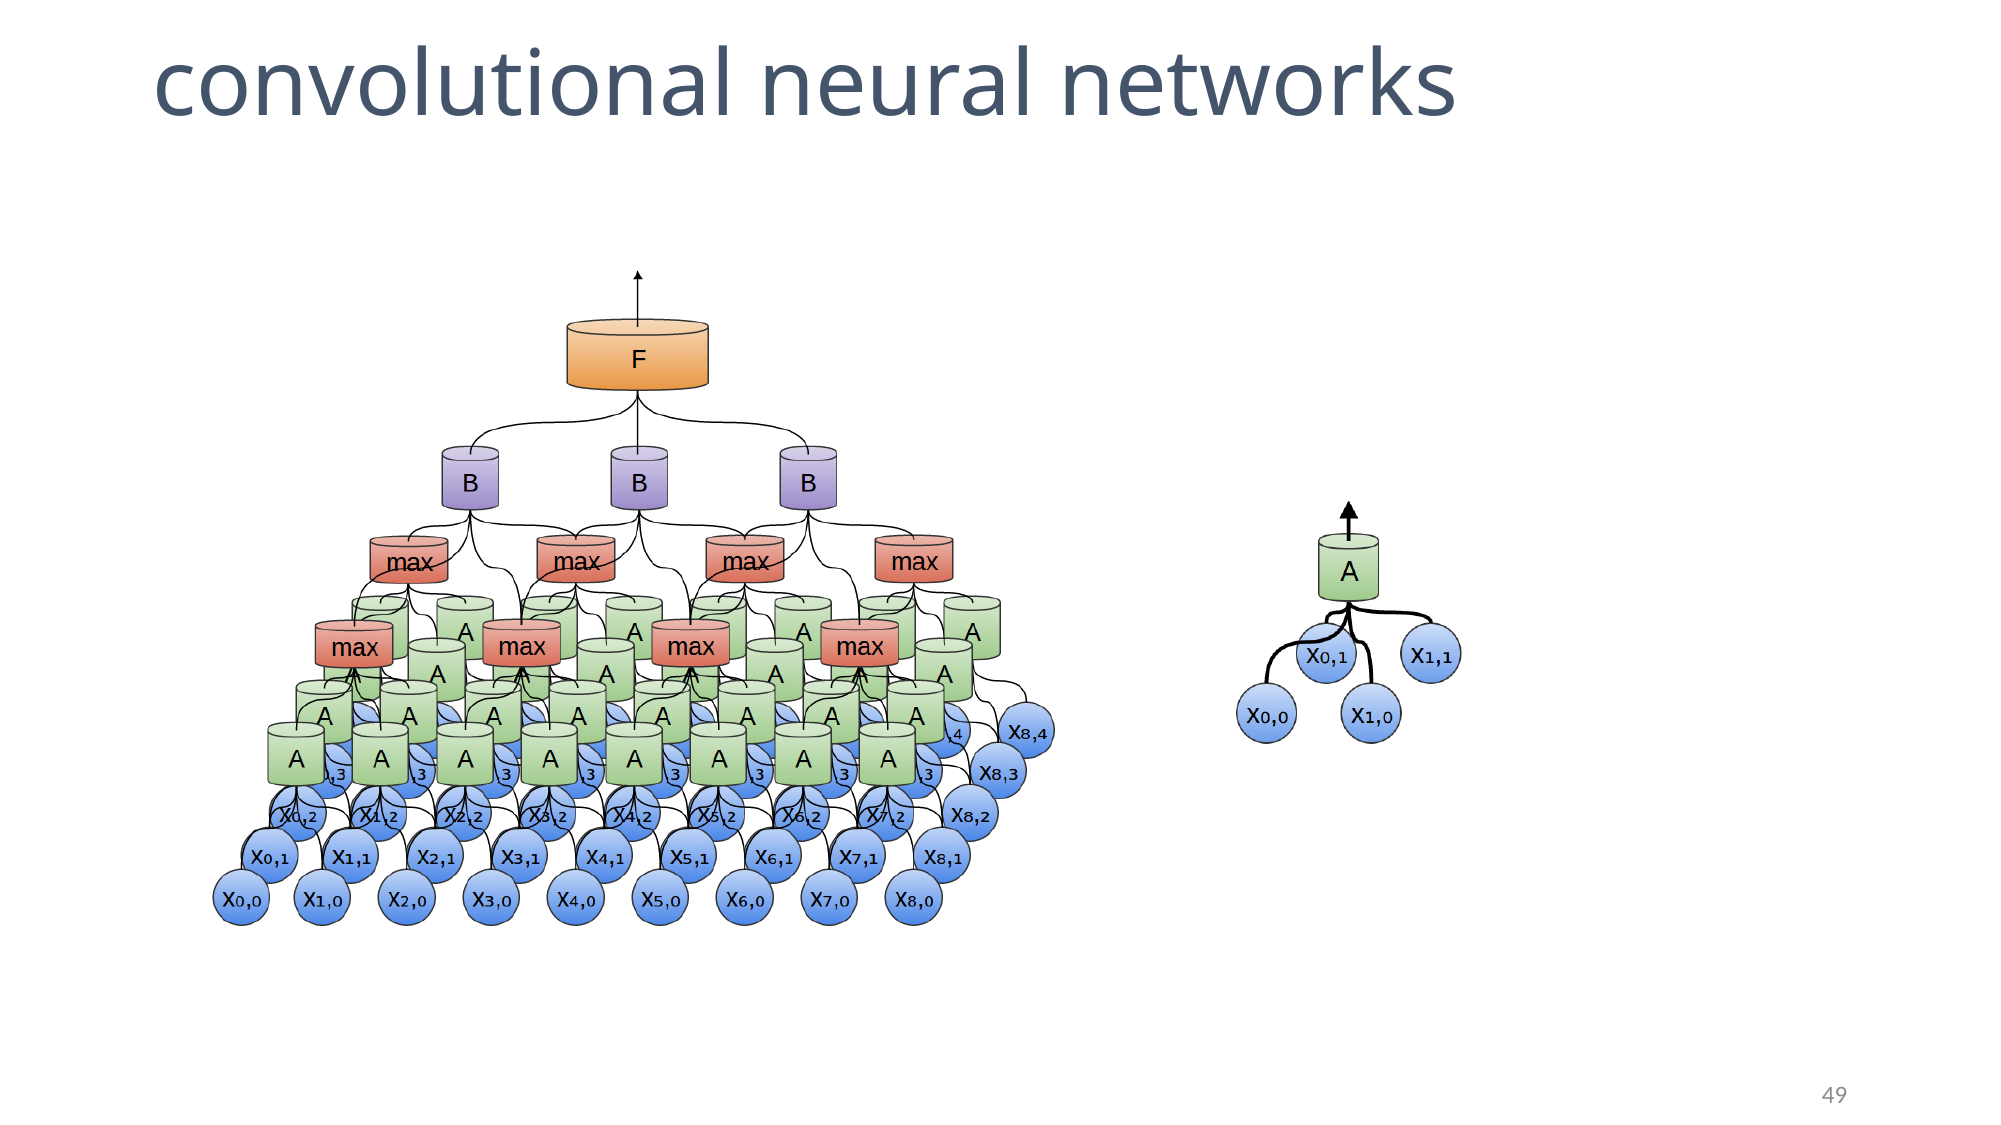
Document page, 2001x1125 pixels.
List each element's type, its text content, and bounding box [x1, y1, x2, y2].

picture [176, 261, 1067, 937]
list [1149, 484, 1547, 750]
title convolutional neural networks [137, 2, 1863, 170]
slide_number 49 [1412, 1064, 1863, 1124]
